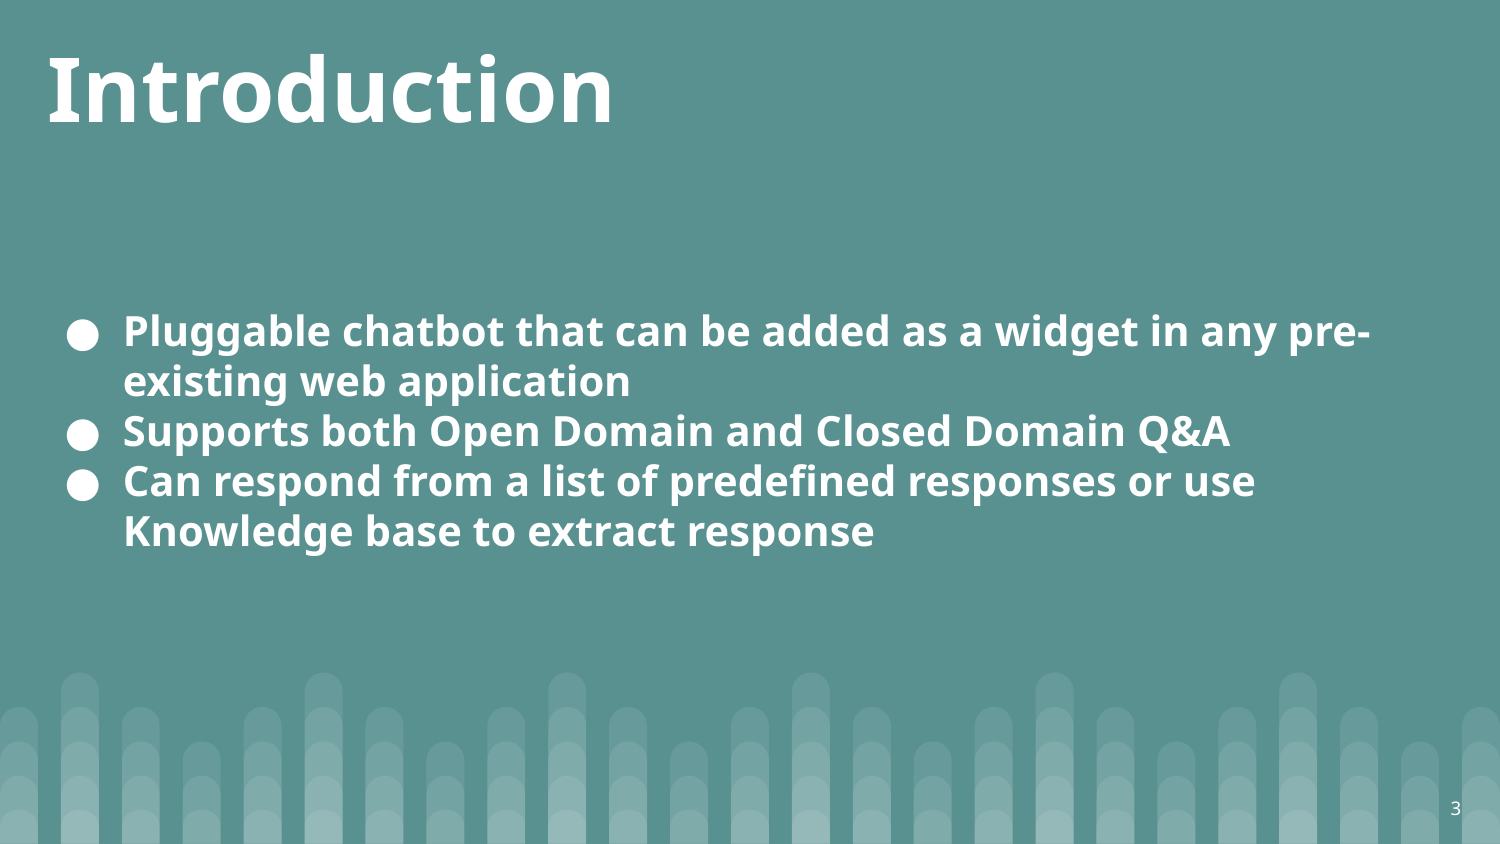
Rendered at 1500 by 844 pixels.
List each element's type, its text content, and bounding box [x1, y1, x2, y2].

text_box Pluggable chatbot that can be added as a widget in any pre-existing web application Supports both Open Domain and Closed Domain Q&A Can respond from a list of predefined responses or use Knowledge base to extract response [32, 239, 1392, 570]
slide_number 3 [1386, 777, 1477, 842]
title Introduction [32, 32, 1007, 142]
